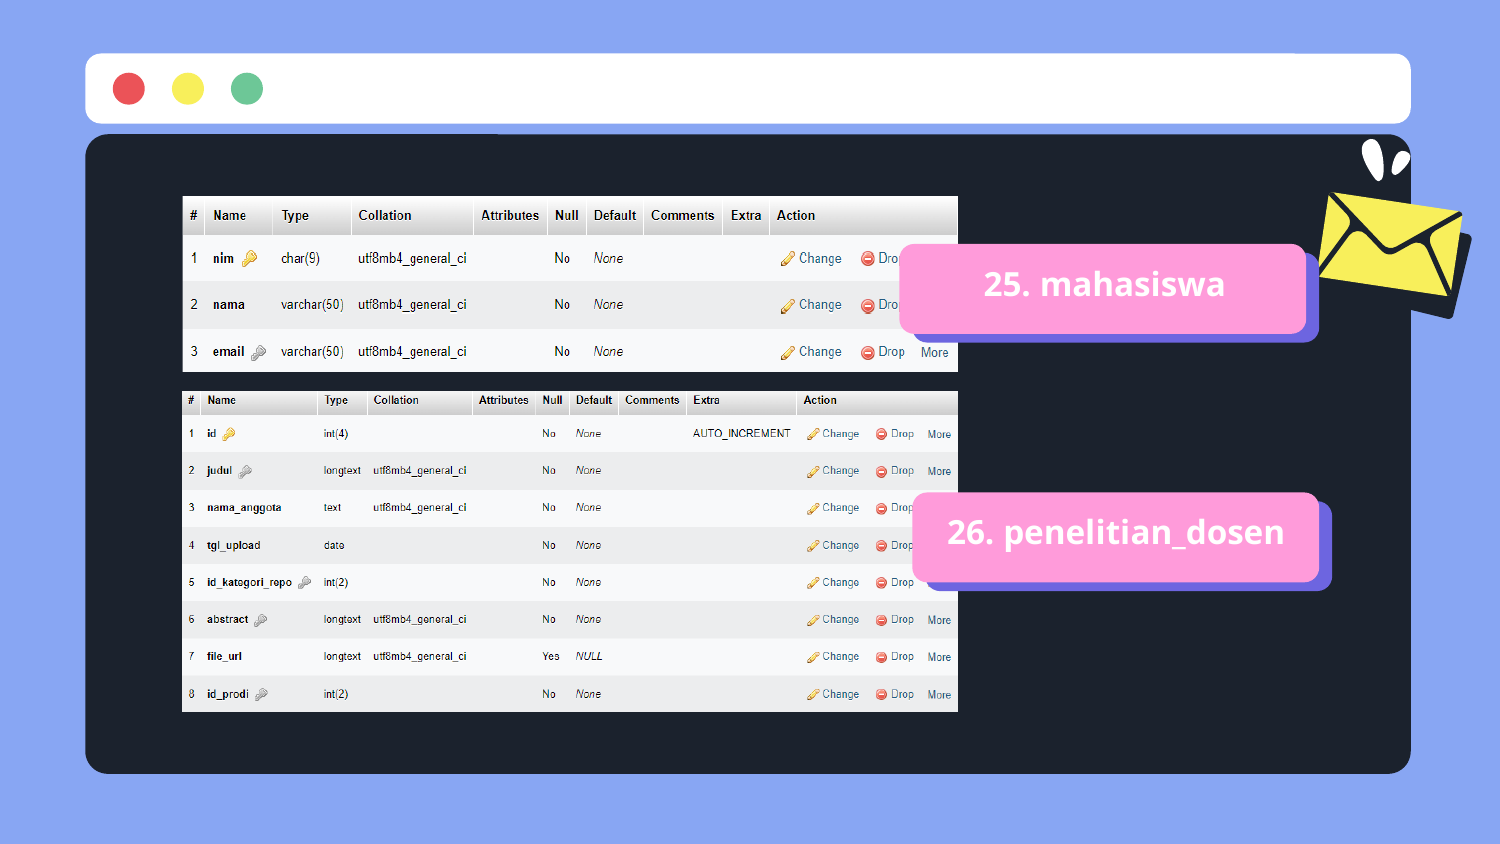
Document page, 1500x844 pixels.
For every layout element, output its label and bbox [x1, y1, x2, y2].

text_box [911, 492, 1333, 592]
text_box [898, 243, 1320, 343]
picture [182, 391, 959, 712]
picture [182, 195, 959, 372]
